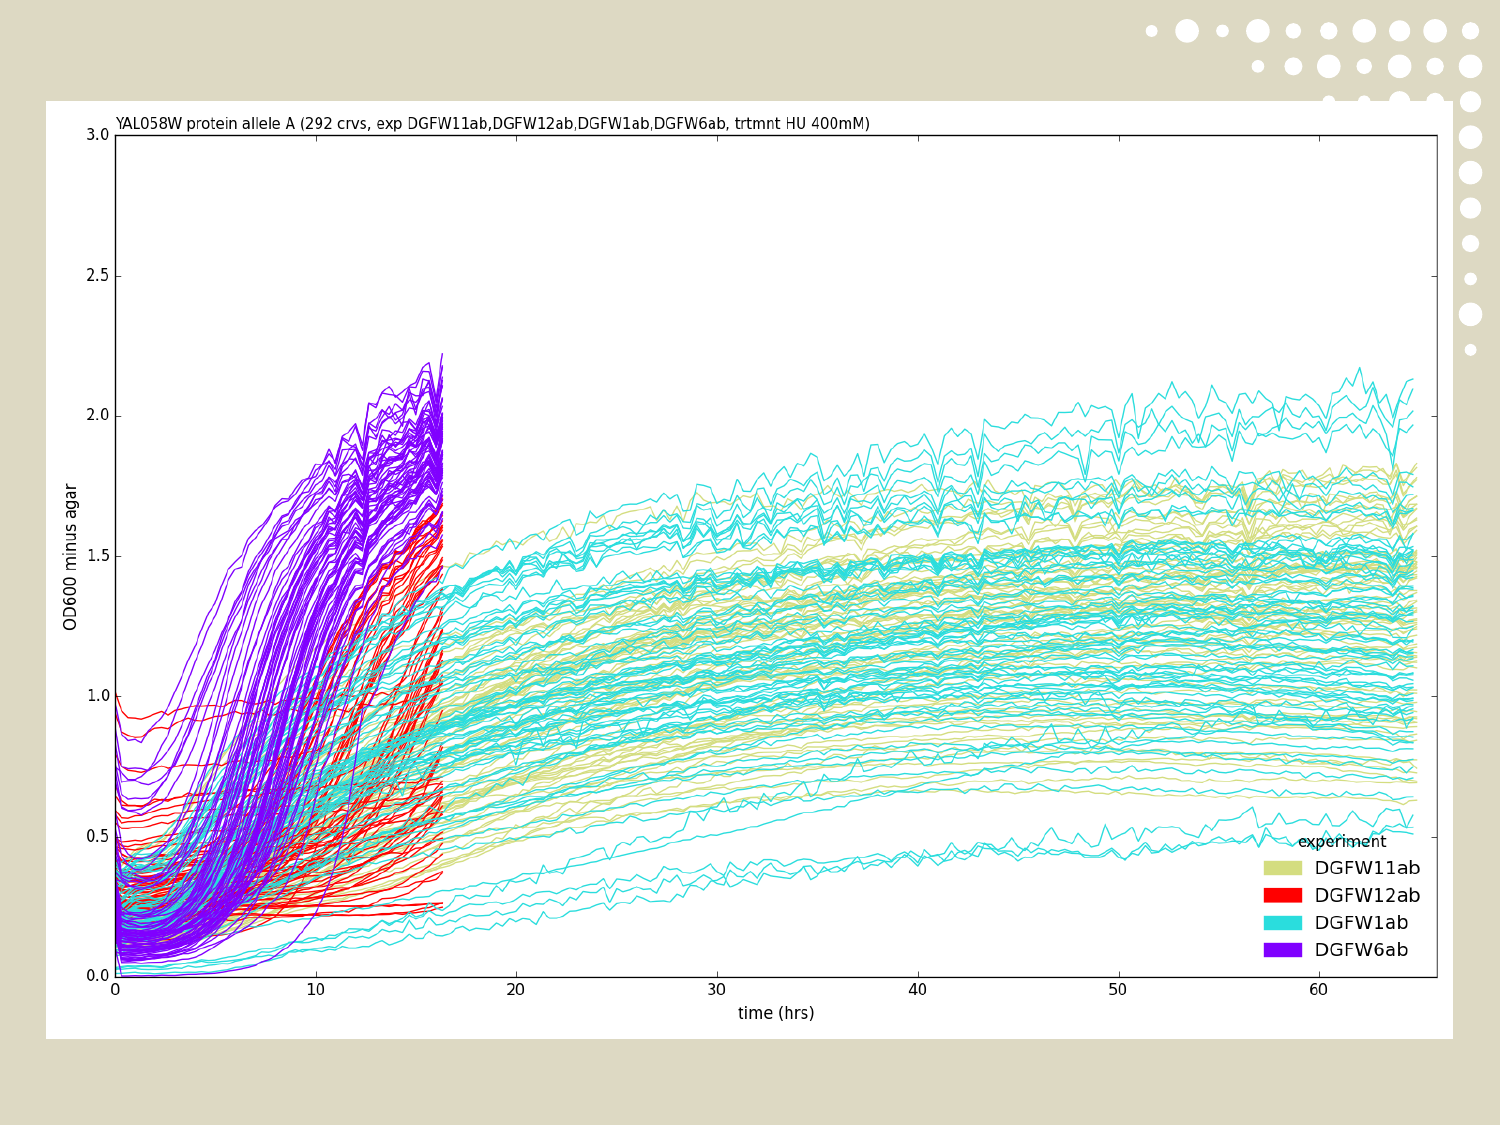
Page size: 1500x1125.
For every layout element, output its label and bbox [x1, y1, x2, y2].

picture [46, 101, 1453, 1040]
